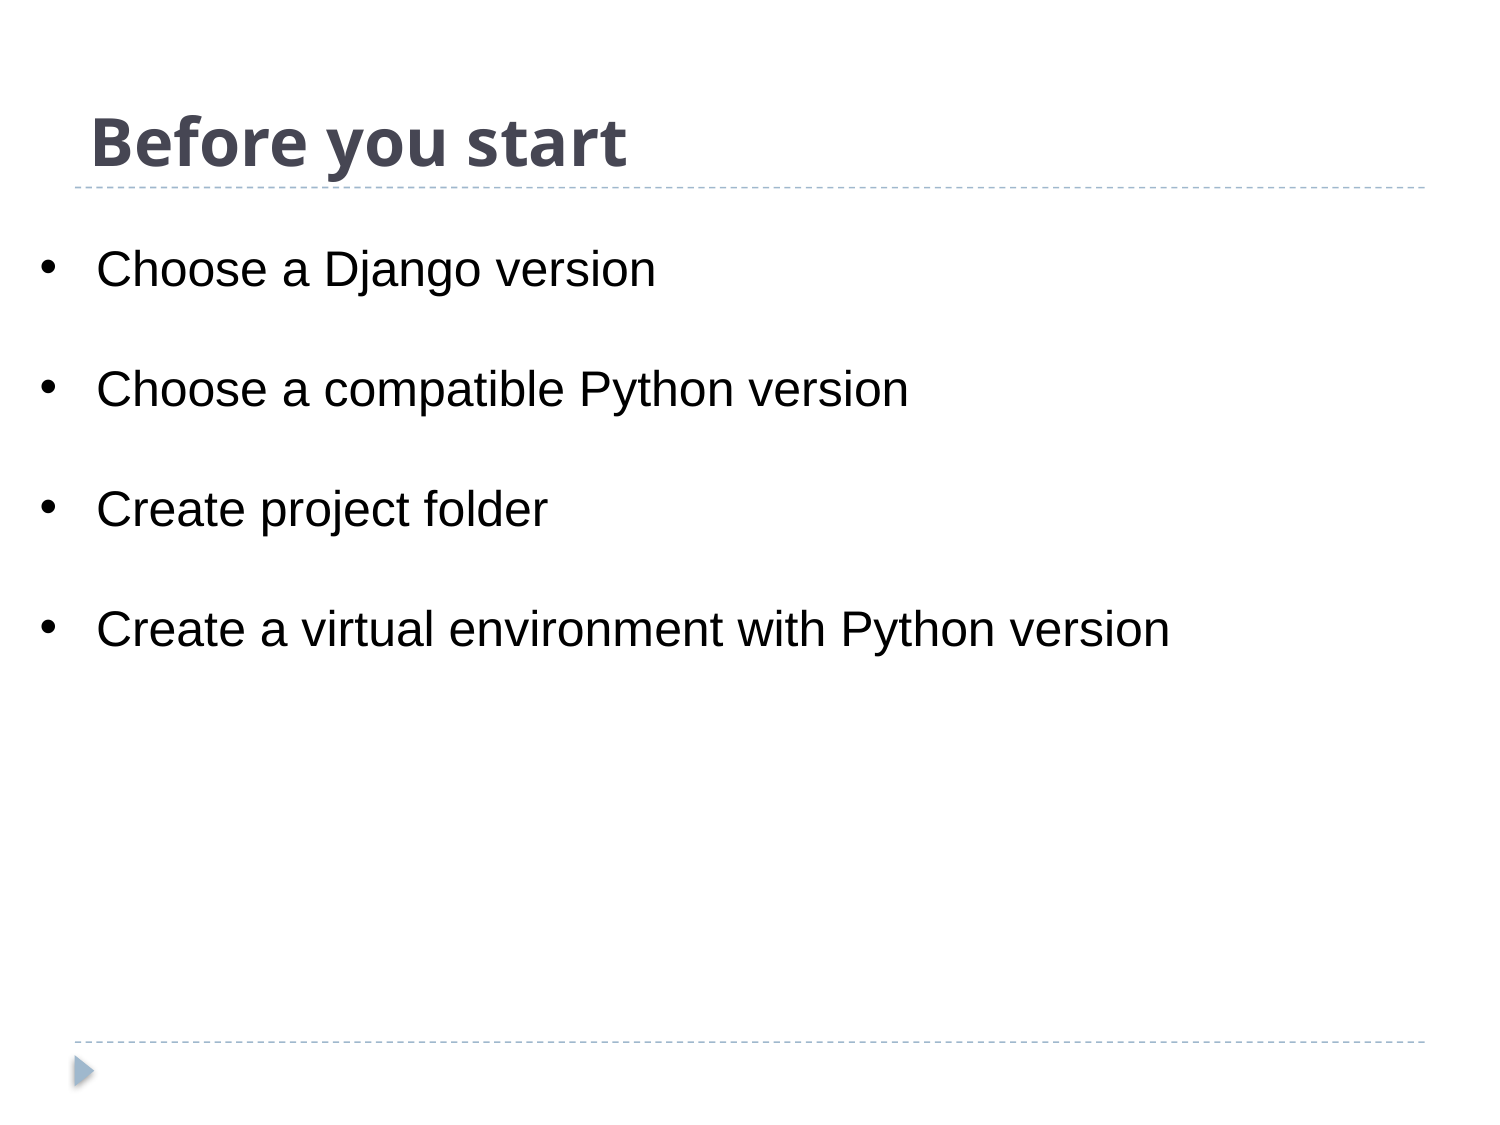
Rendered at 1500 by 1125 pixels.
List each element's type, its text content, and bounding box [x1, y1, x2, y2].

text_box Choose a Django version Choose a compatible Python version Create project folder Create a virtual environment with Python version [24, 229, 1435, 664]
title Before you start [75, 24, 1425, 188]
